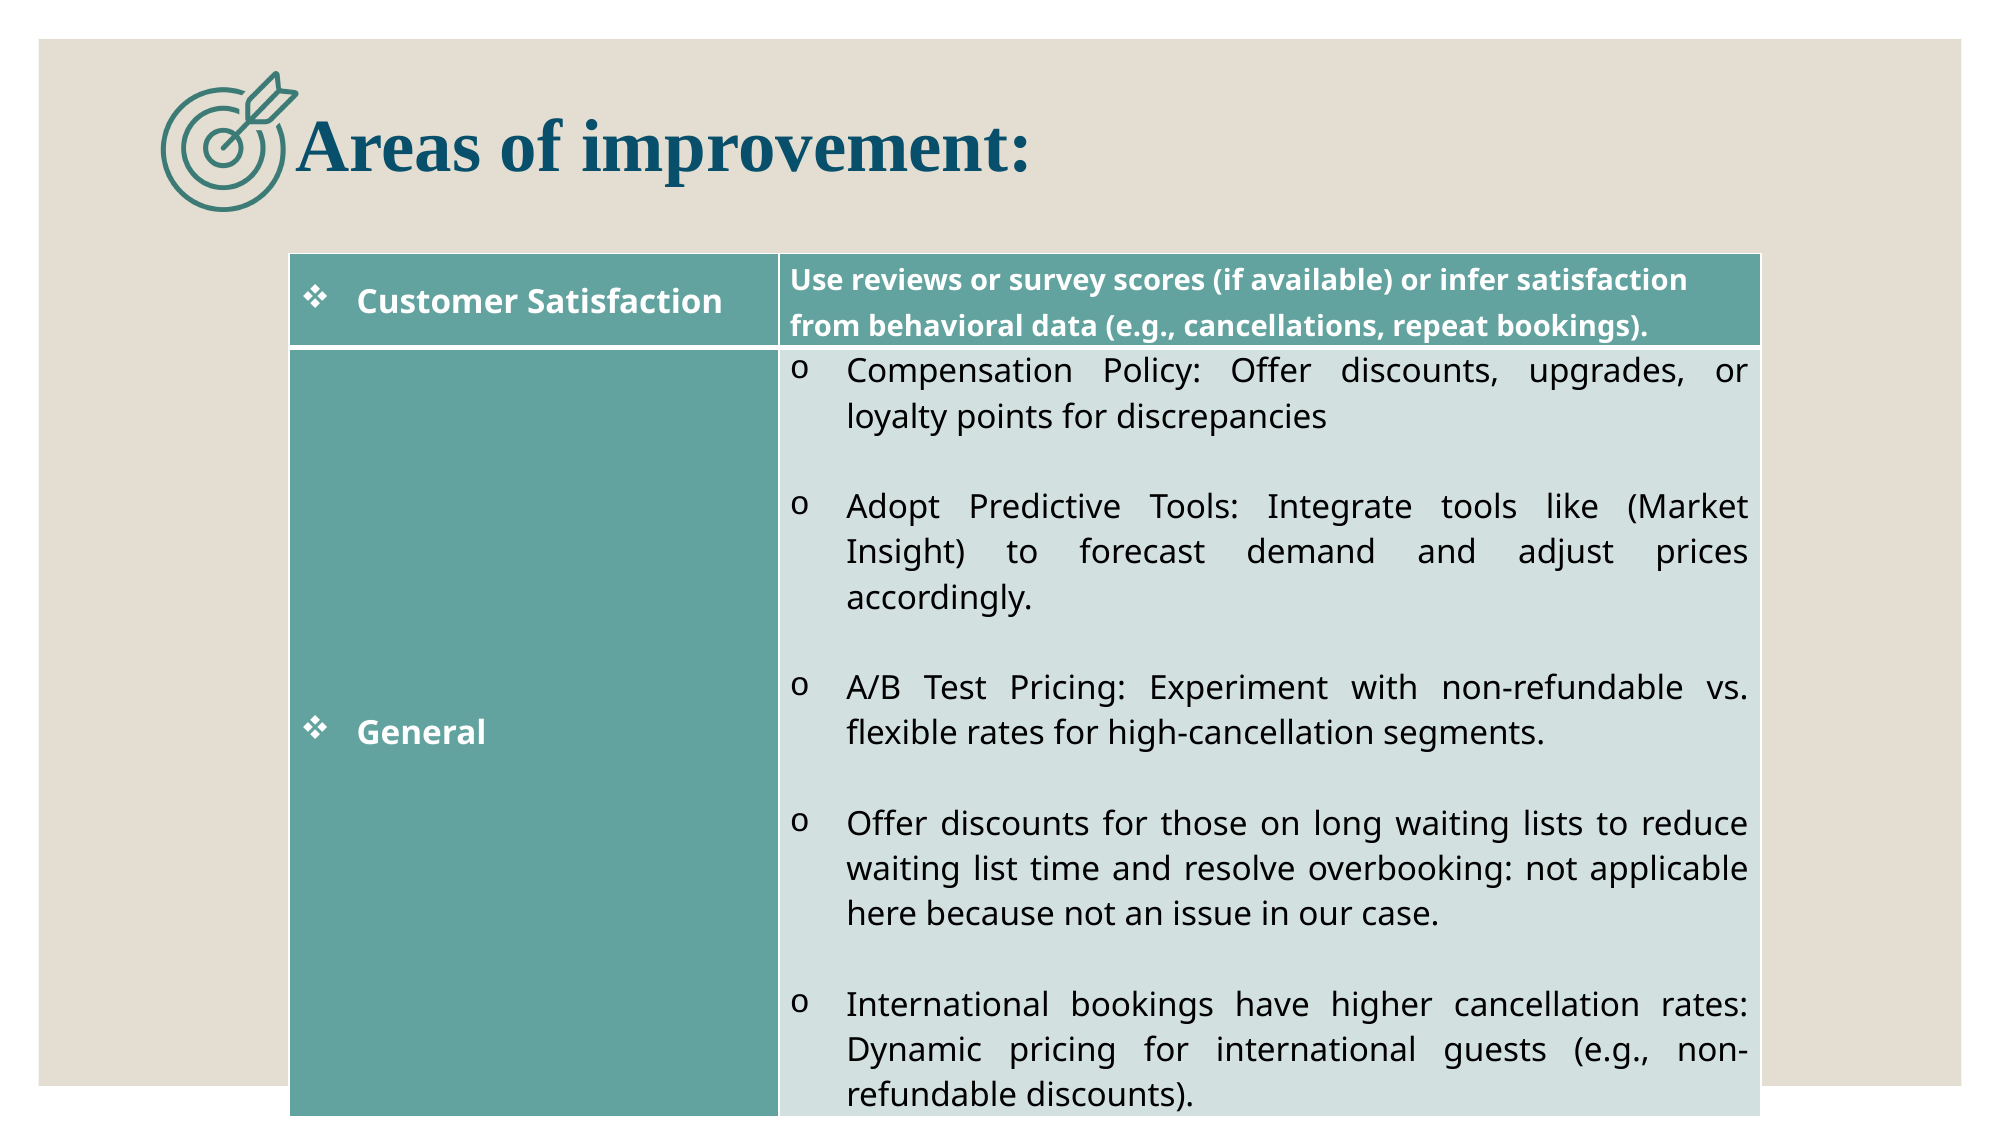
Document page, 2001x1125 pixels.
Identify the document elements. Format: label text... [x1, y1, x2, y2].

table_header Customer Satisfaction [290, 254, 778, 345]
table_header Use reviews or survey scores (if available) or infer satisfaction from behavioral data (e.g., cancellations, repeat bookings). [780, 254, 1760, 345]
table_cell General [290, 350, 778, 1116]
table_cell Compensation Policy: Offer discounts, upgrades, or loyalty points for discrepancies Adopt Predictive Tools: Integrate tools like (Market Insight) to forecast demand and adjust prices accordingly. A/B Test Pricing: Experiment with non-refundable vs. flexible rates for high-cancellation segments. Offer discounts for those on long waiting lists to reduce waiting list time and resolve overbooking: not applicable here because not an issue in our case. International bookings have higher cancellation rates: Dynamic pricing for international guests (e.g., non-refundable discounts). [780, 350, 1760, 1116]
title Areas of improvement: [300, 78, 1931, 219]
picture [159, 71, 300, 212]
